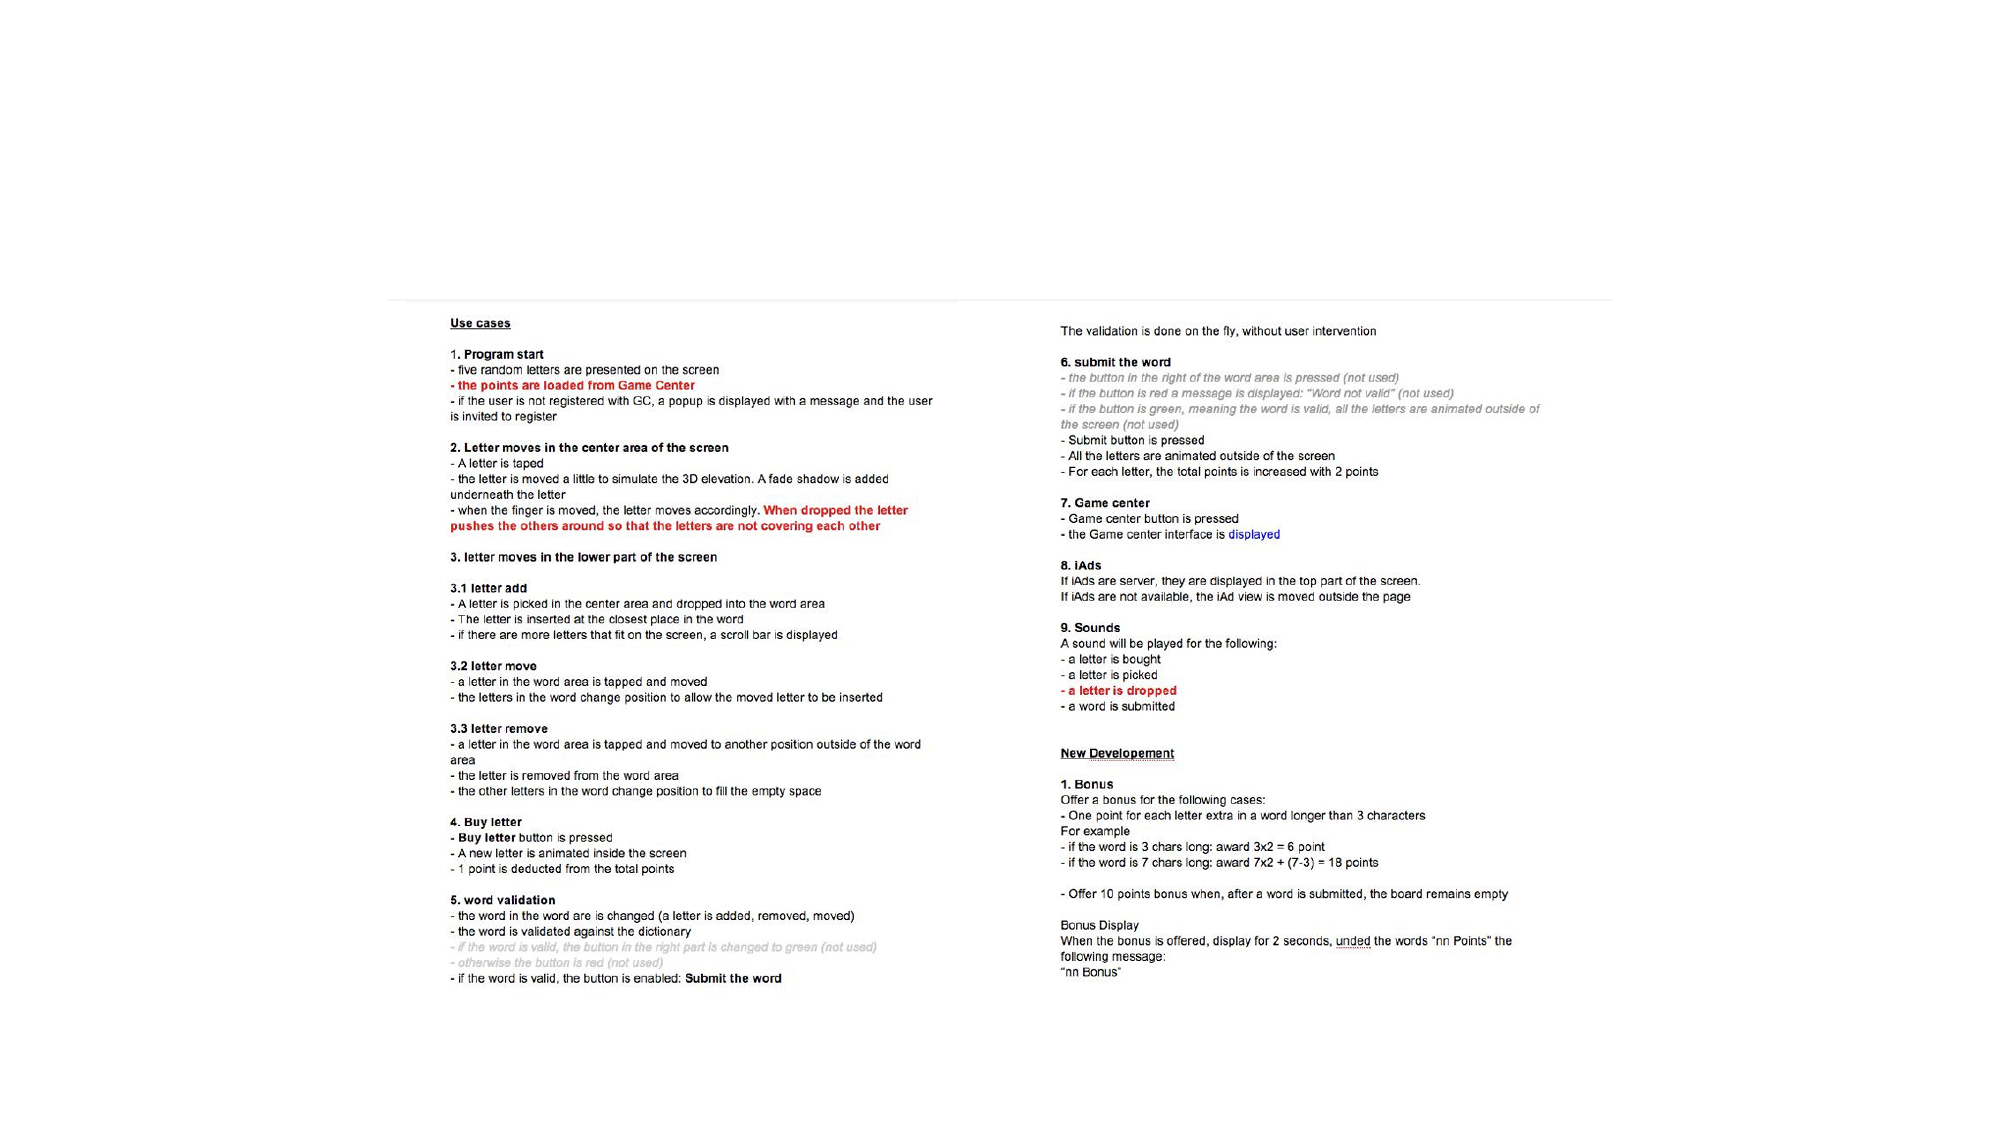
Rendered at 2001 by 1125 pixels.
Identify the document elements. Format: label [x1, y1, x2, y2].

list [386, 298, 1613, 1014]
